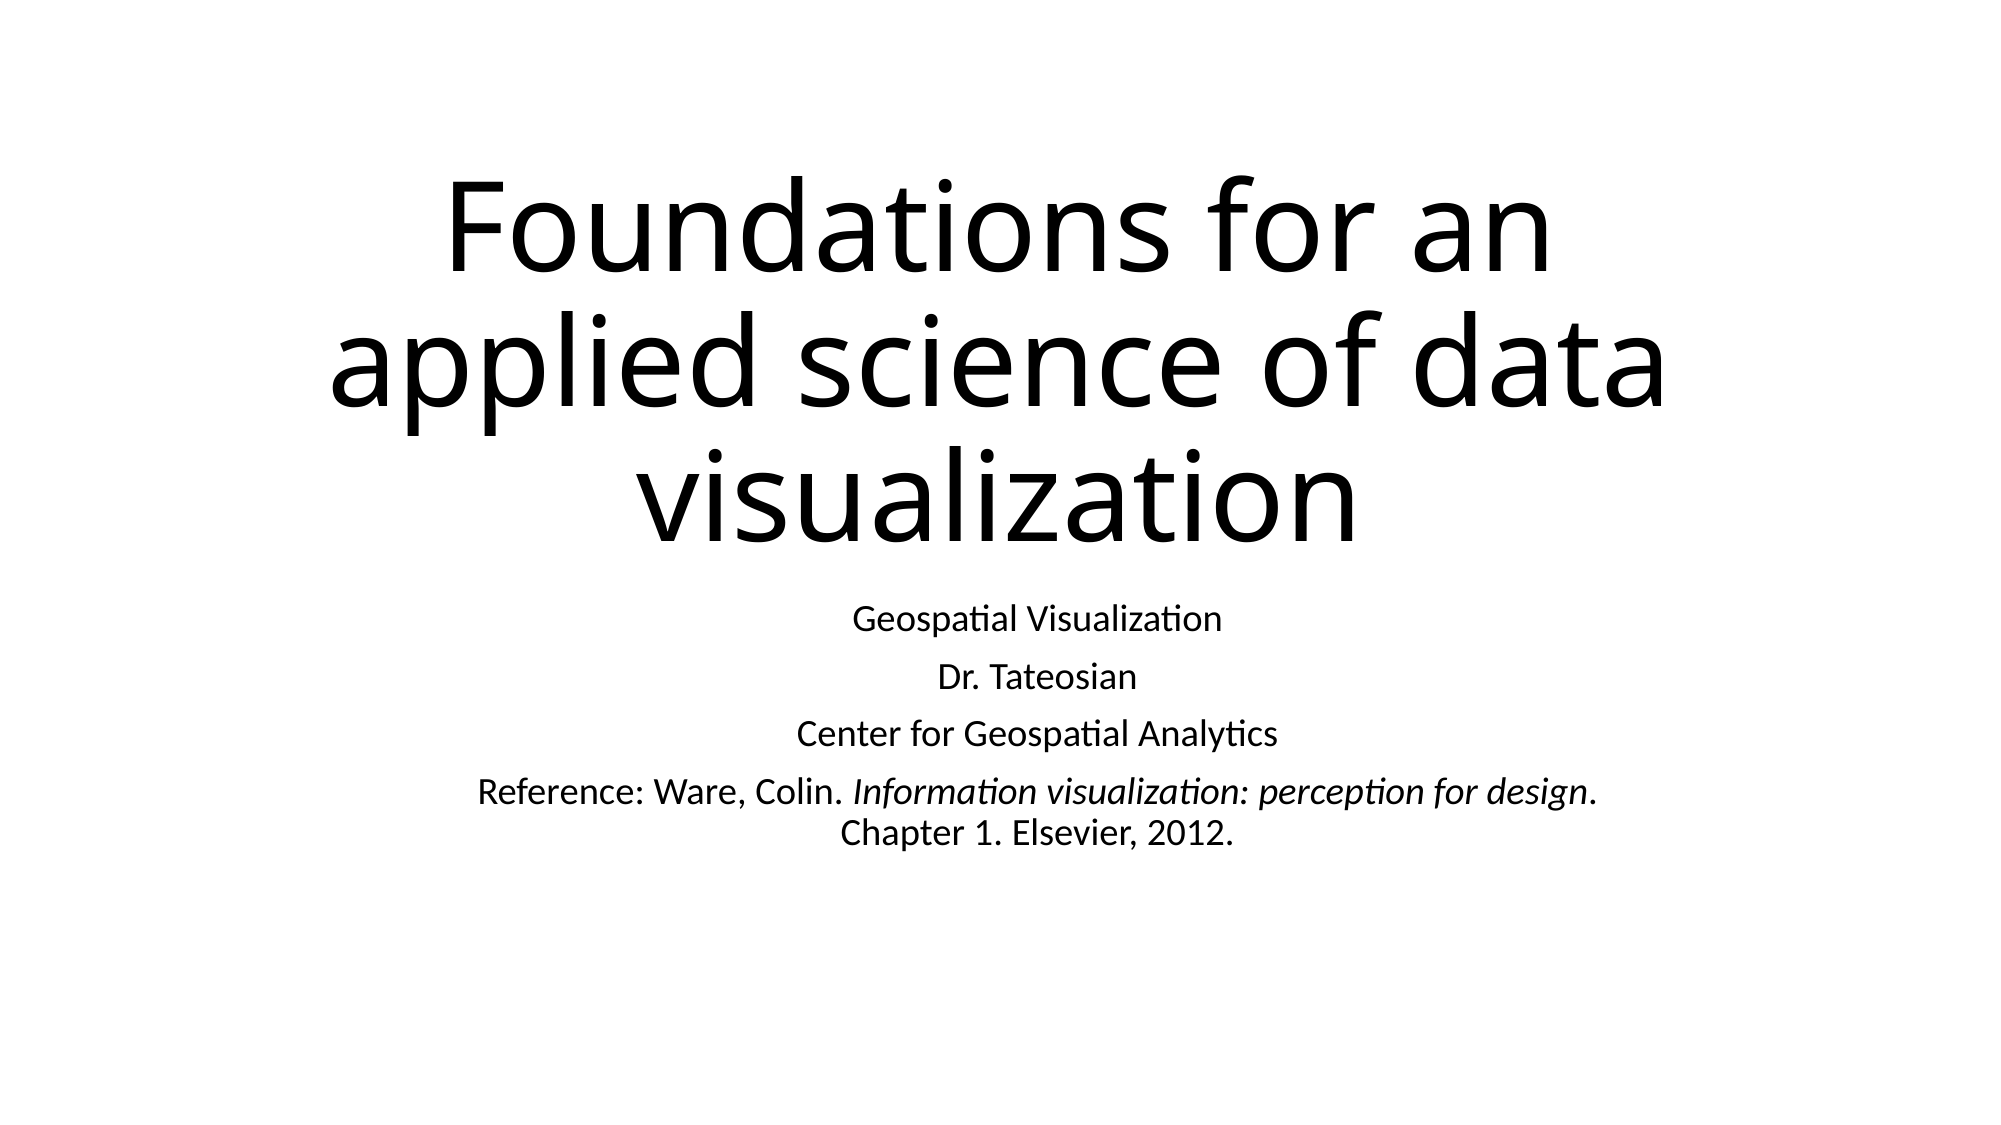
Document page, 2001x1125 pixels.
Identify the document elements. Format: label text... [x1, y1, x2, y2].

title Foundations for an applied science of data visualization [249, 184, 1750, 576]
subtitle Geospatial Visualization Dr. Tateosian Center for Geospatial Analytics Reference: Ware, Colin. Information visualization: perception for design. Chapter 1. Elsevier, 2012. [436, 590, 1639, 863]
